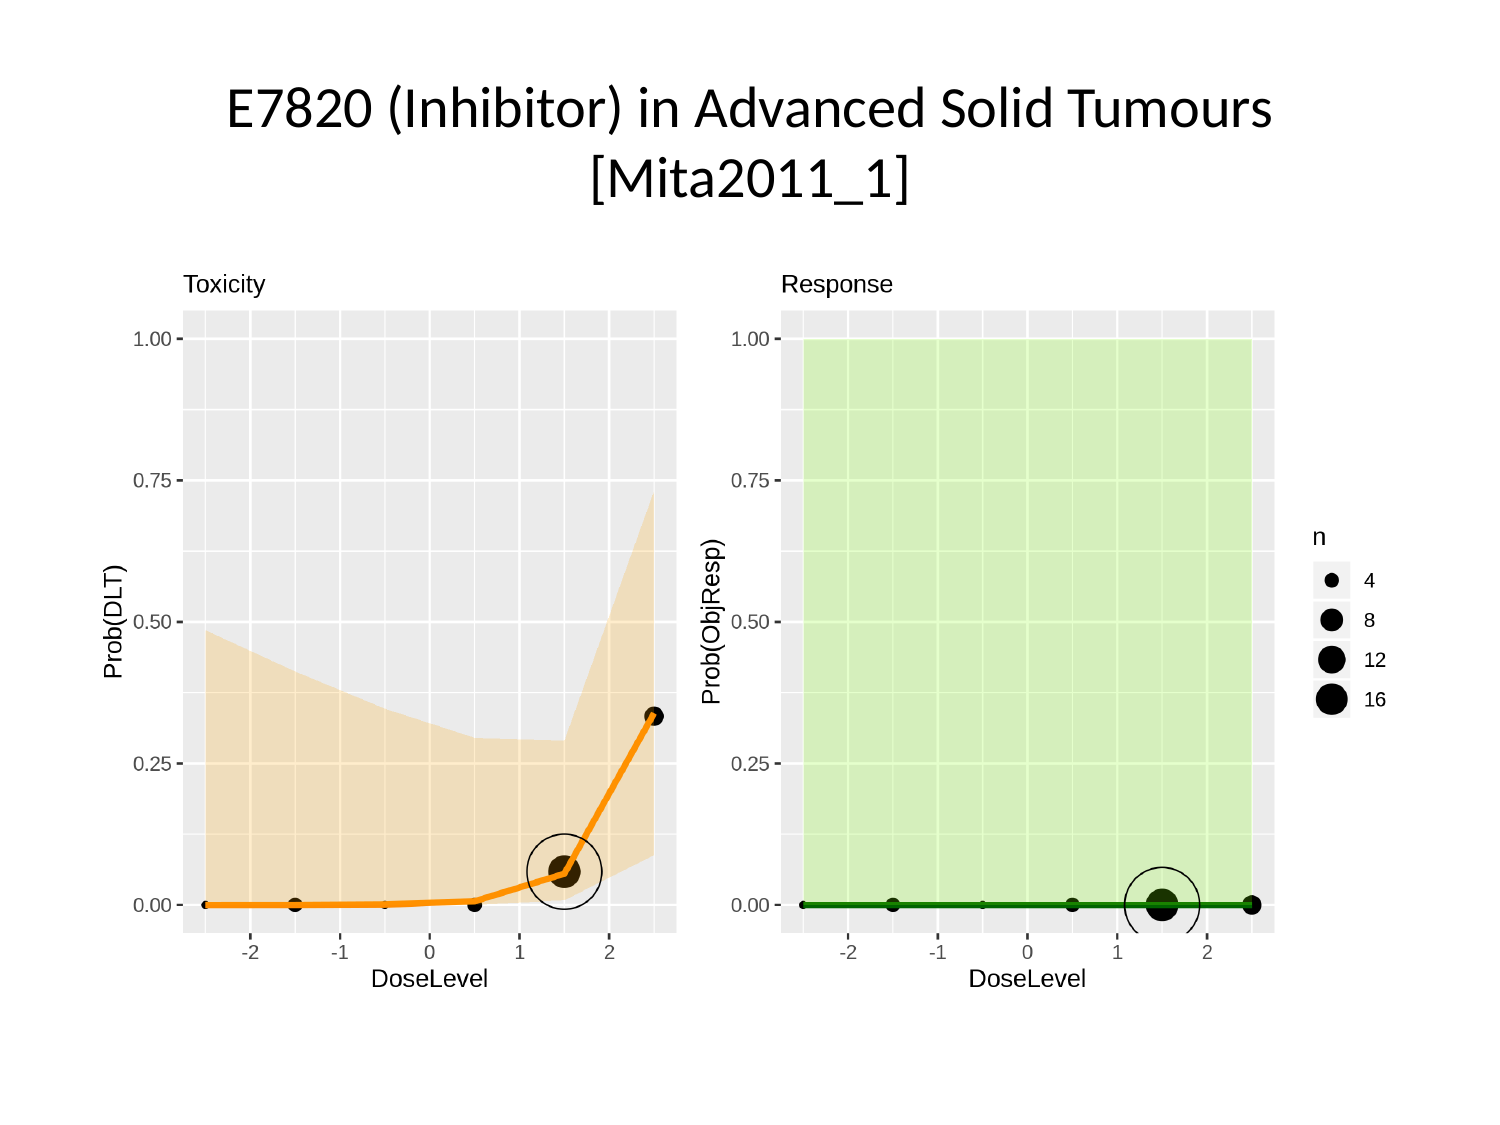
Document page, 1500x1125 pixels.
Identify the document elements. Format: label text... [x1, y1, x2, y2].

title E7820 (Inhibitor) in Advanced Solid Tumours [Mita2011_1] [75, 45, 1425, 233]
picture [91, 262, 1411, 1005]
